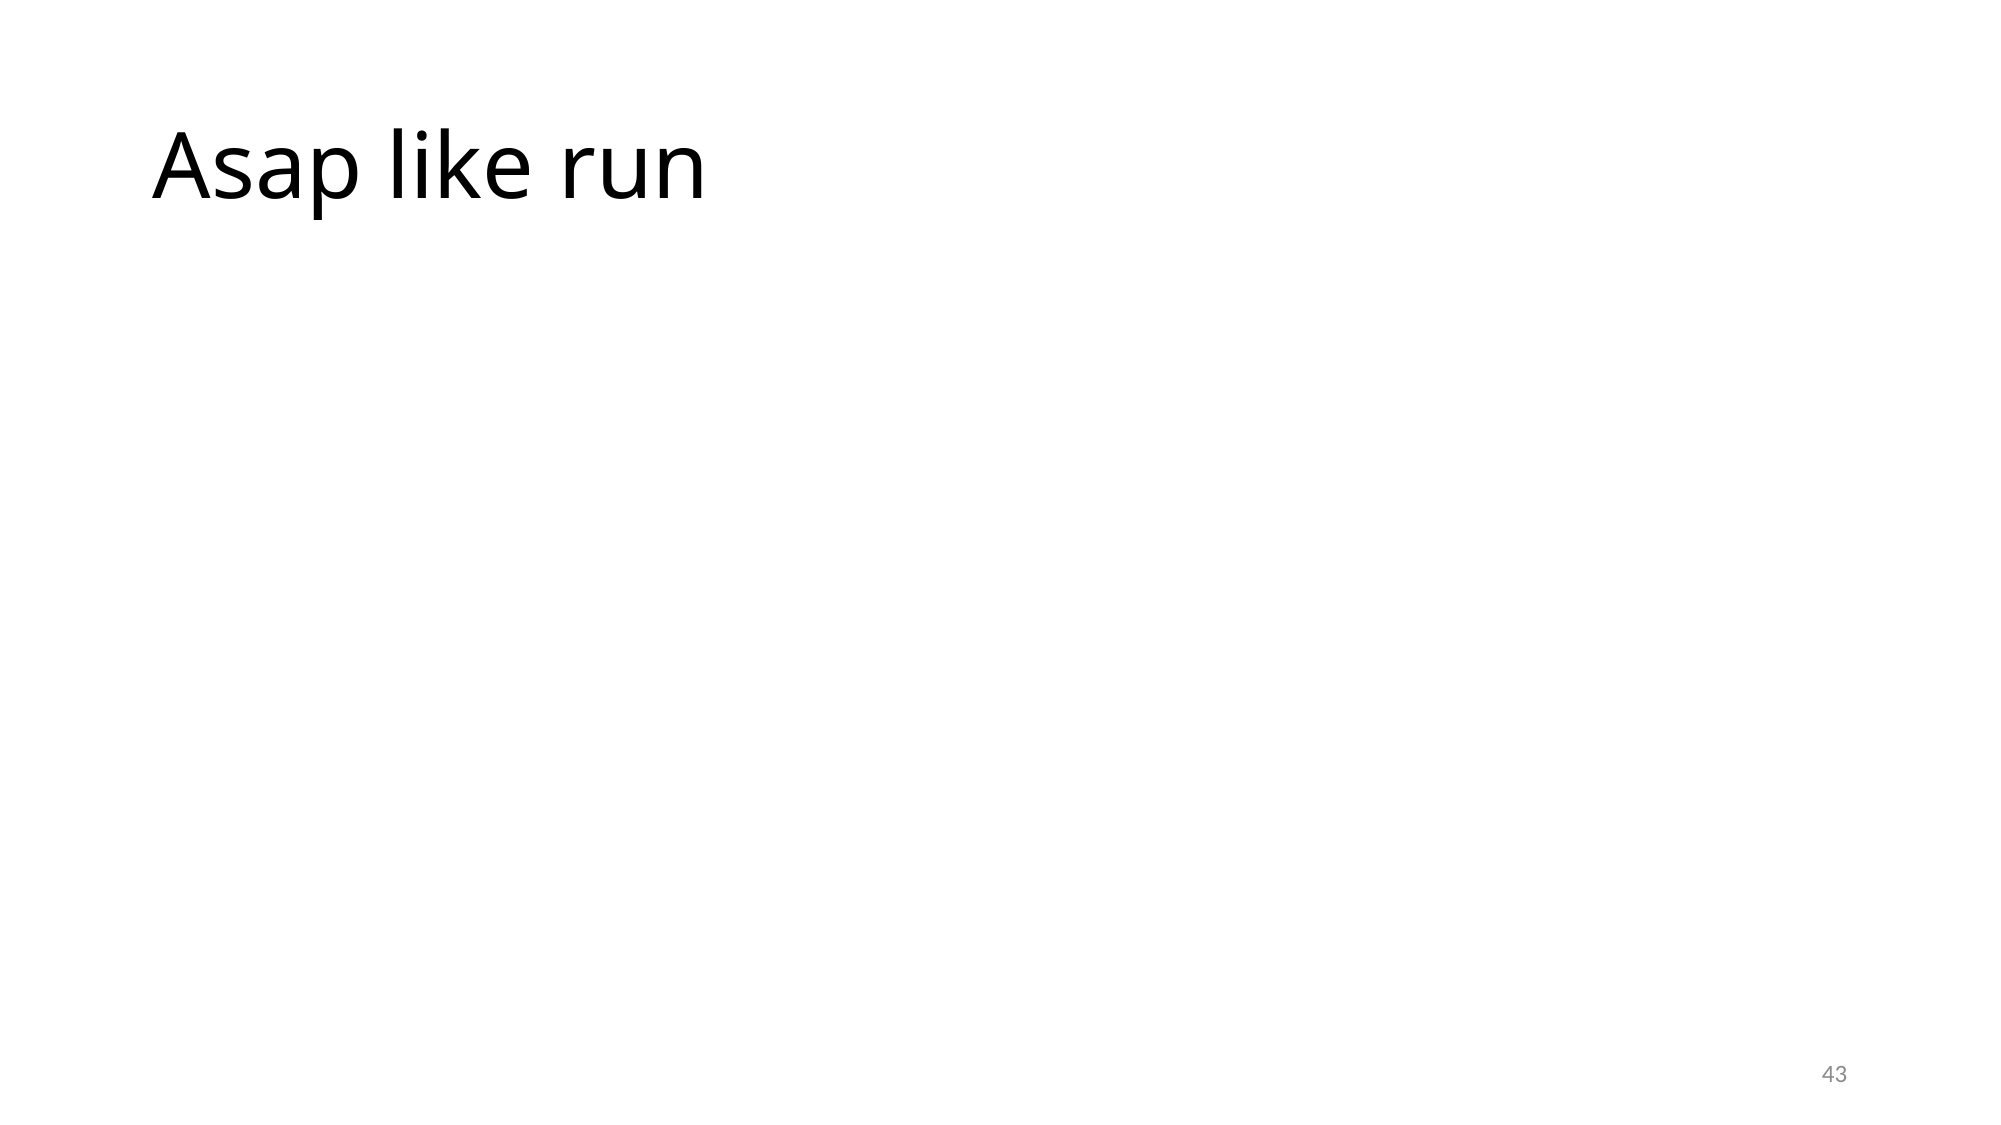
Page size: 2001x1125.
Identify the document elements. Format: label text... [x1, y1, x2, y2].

title Asap like run [137, 59, 1863, 278]
slide_number 43 [1412, 1042, 1863, 1103]
